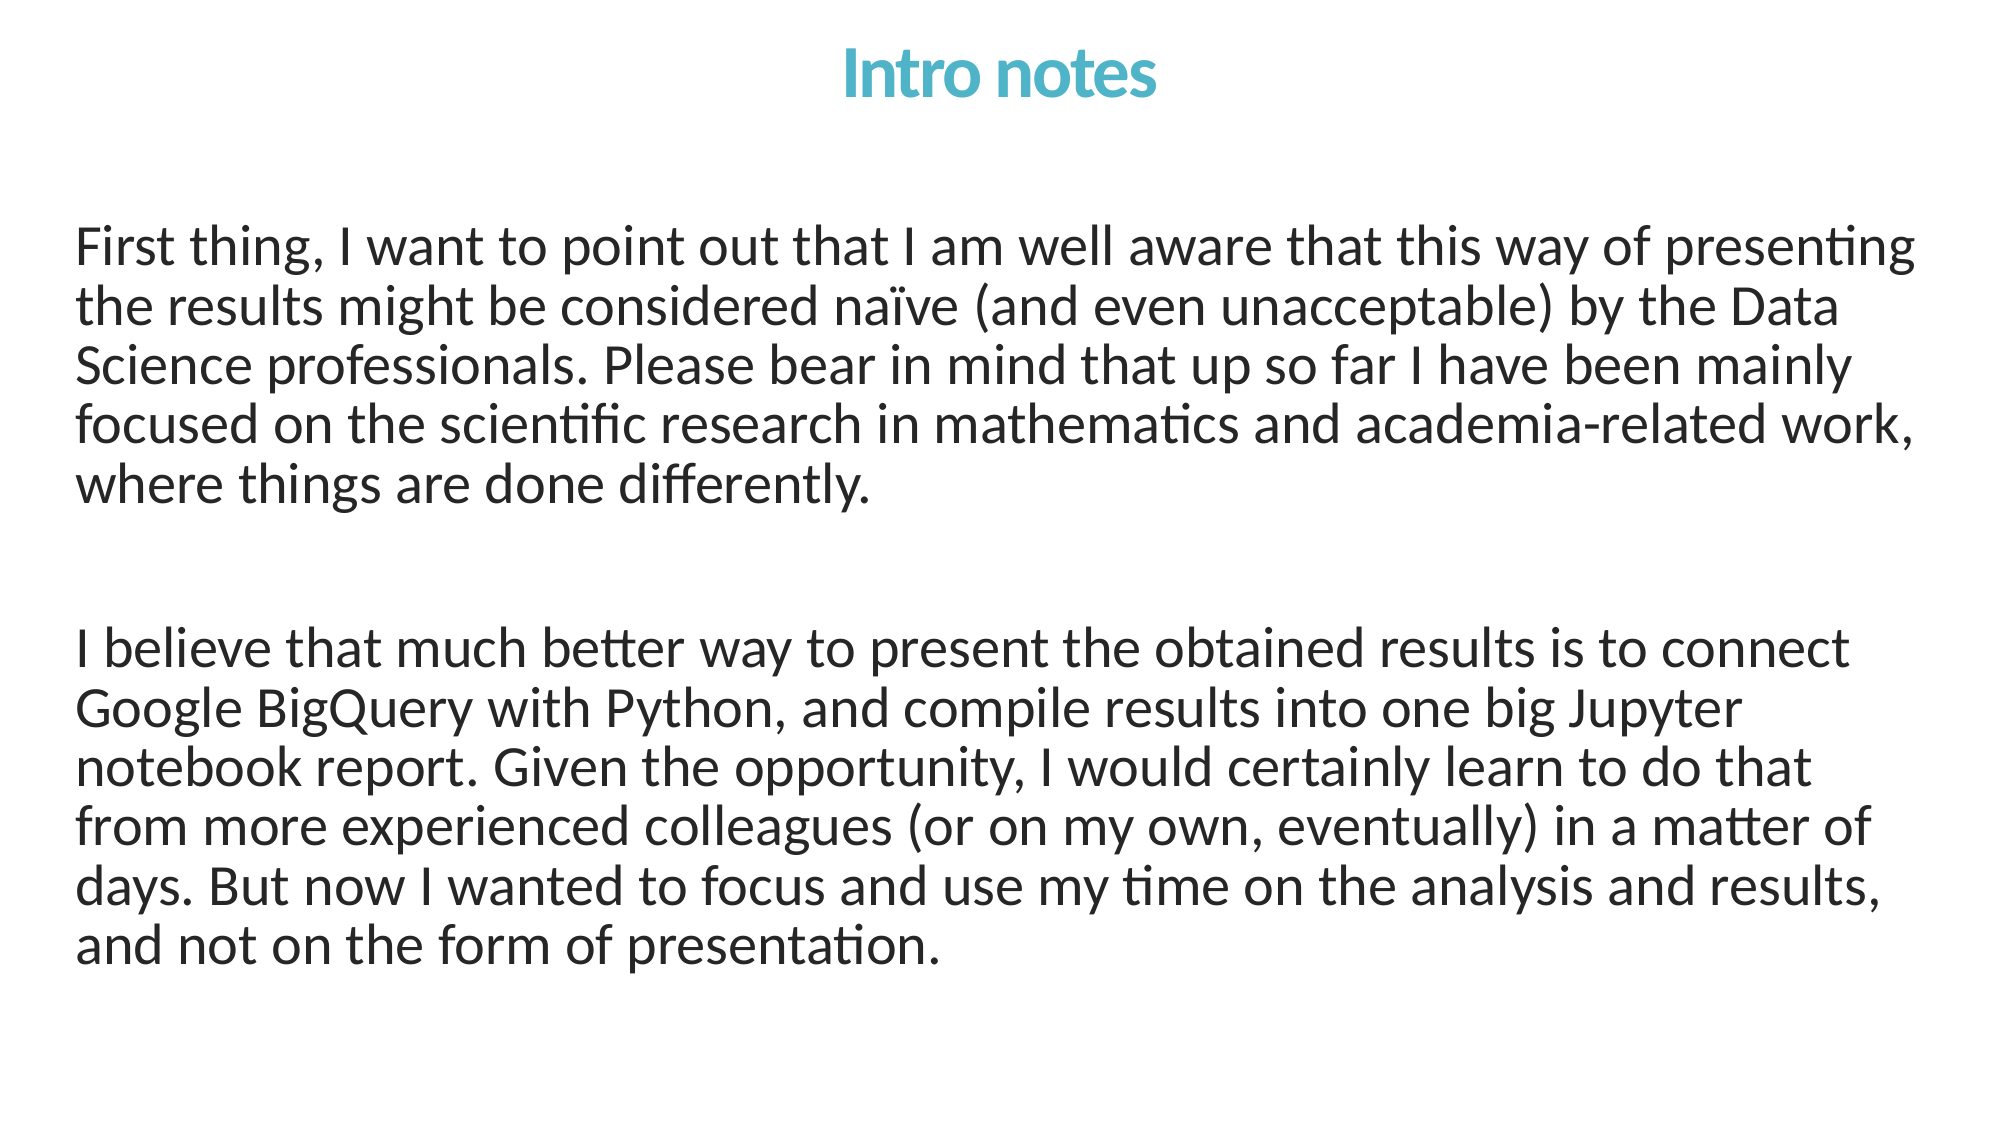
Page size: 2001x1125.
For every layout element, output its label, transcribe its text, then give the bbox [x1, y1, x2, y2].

list First thing, I want to point out that I am well aware that this way of presenting the results might be considered naïve (and even unacceptable) by the Data Science professionals. Please bear in mind that up so far I have been mainly focused on the scientific research in mathematics and academia-related work, where things are done differently. I believe that much better way to present the obtained results is to connect Google BigQuery with Python, and compile results into one big Jupyter notebook report. Given the opportunity, I would certainly learn to do that from more experienced colleagues (or on my own, eventually) in a matter of days. But now I wanted to focus and use my time on the analysis and results, and not on the form of presentation. [60, 210, 1940, 1125]
title Intro notes [826, 22, 1174, 127]
